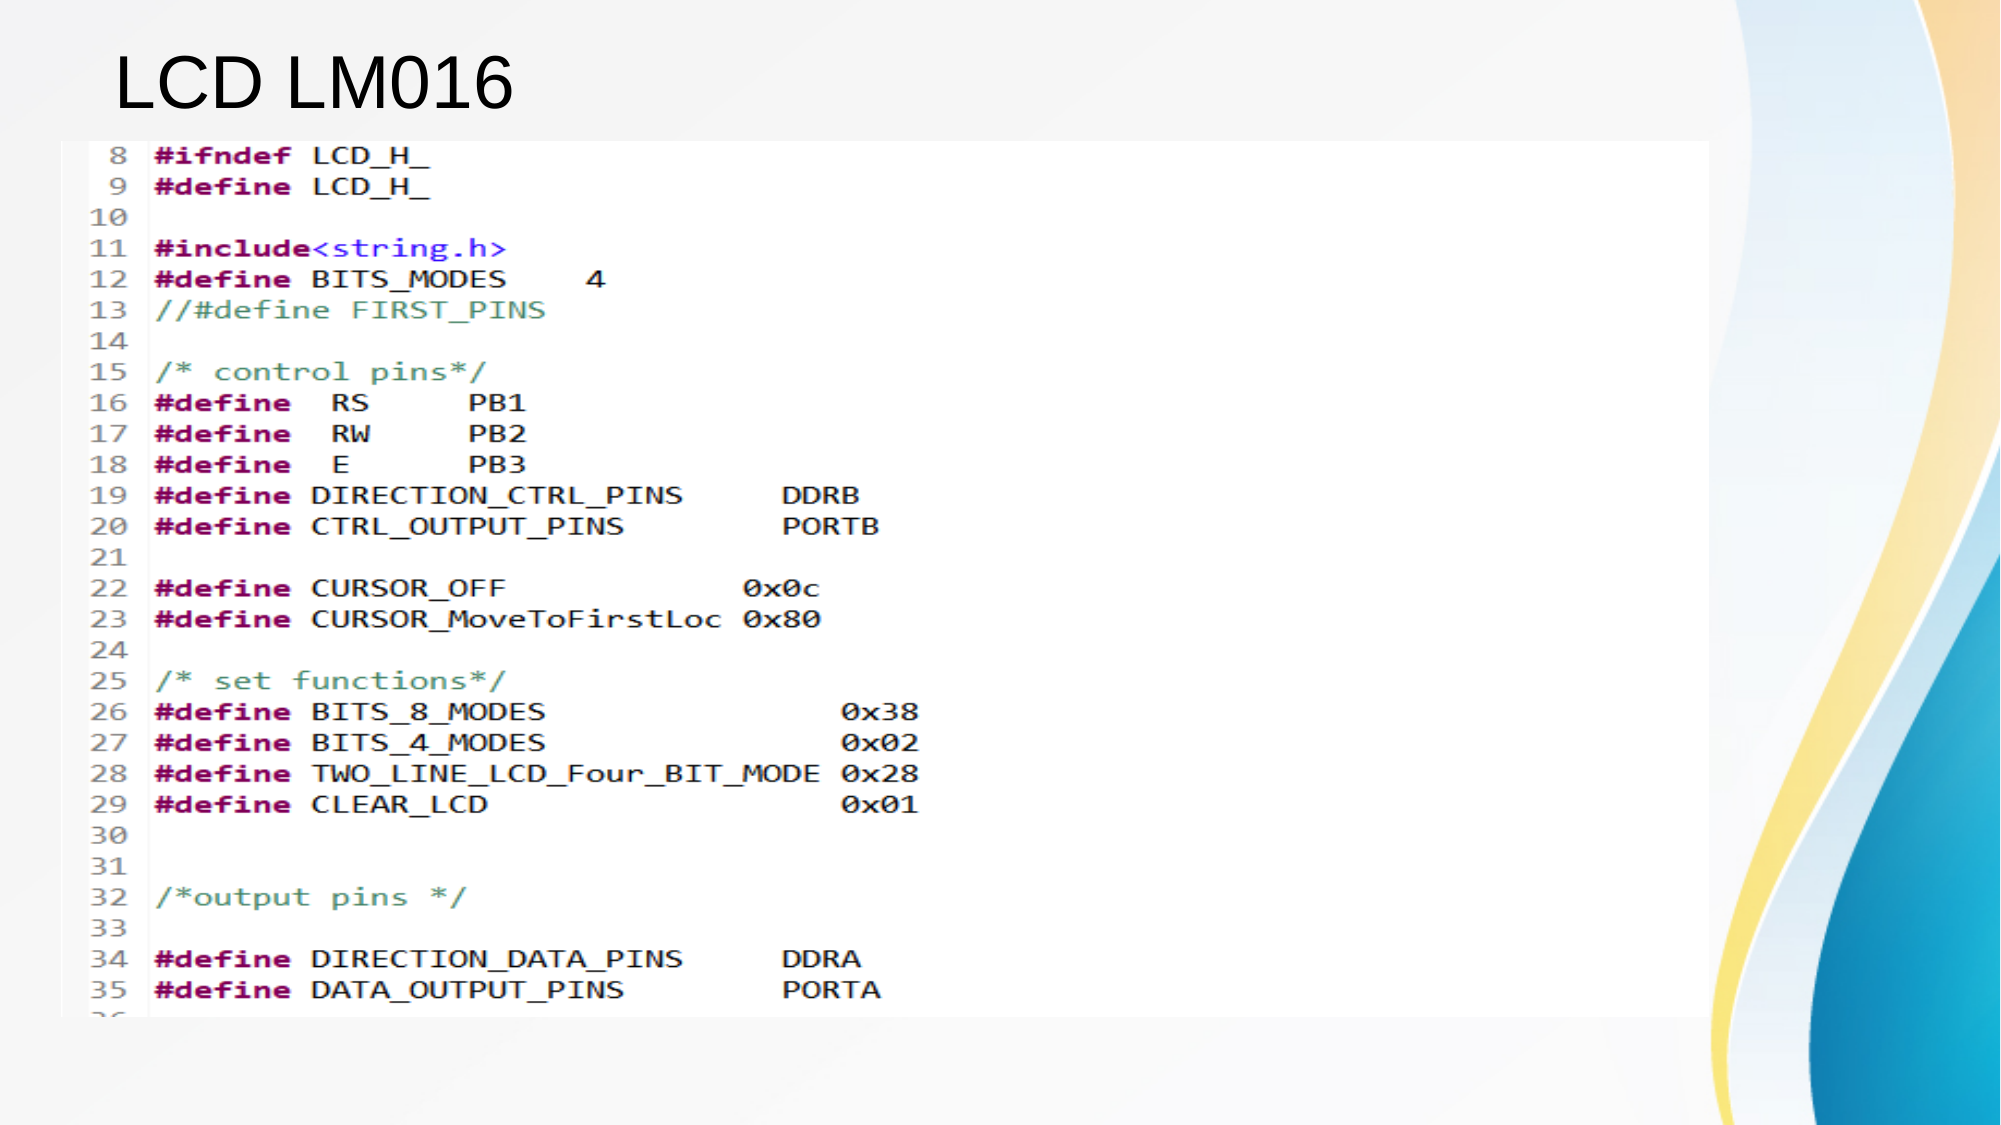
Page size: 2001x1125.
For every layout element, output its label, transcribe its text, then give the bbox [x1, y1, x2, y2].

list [61, 141, 1709, 1017]
picture [0, 0, 2001, 1125]
title LCD LM016 [99, 30, 1901, 127]
